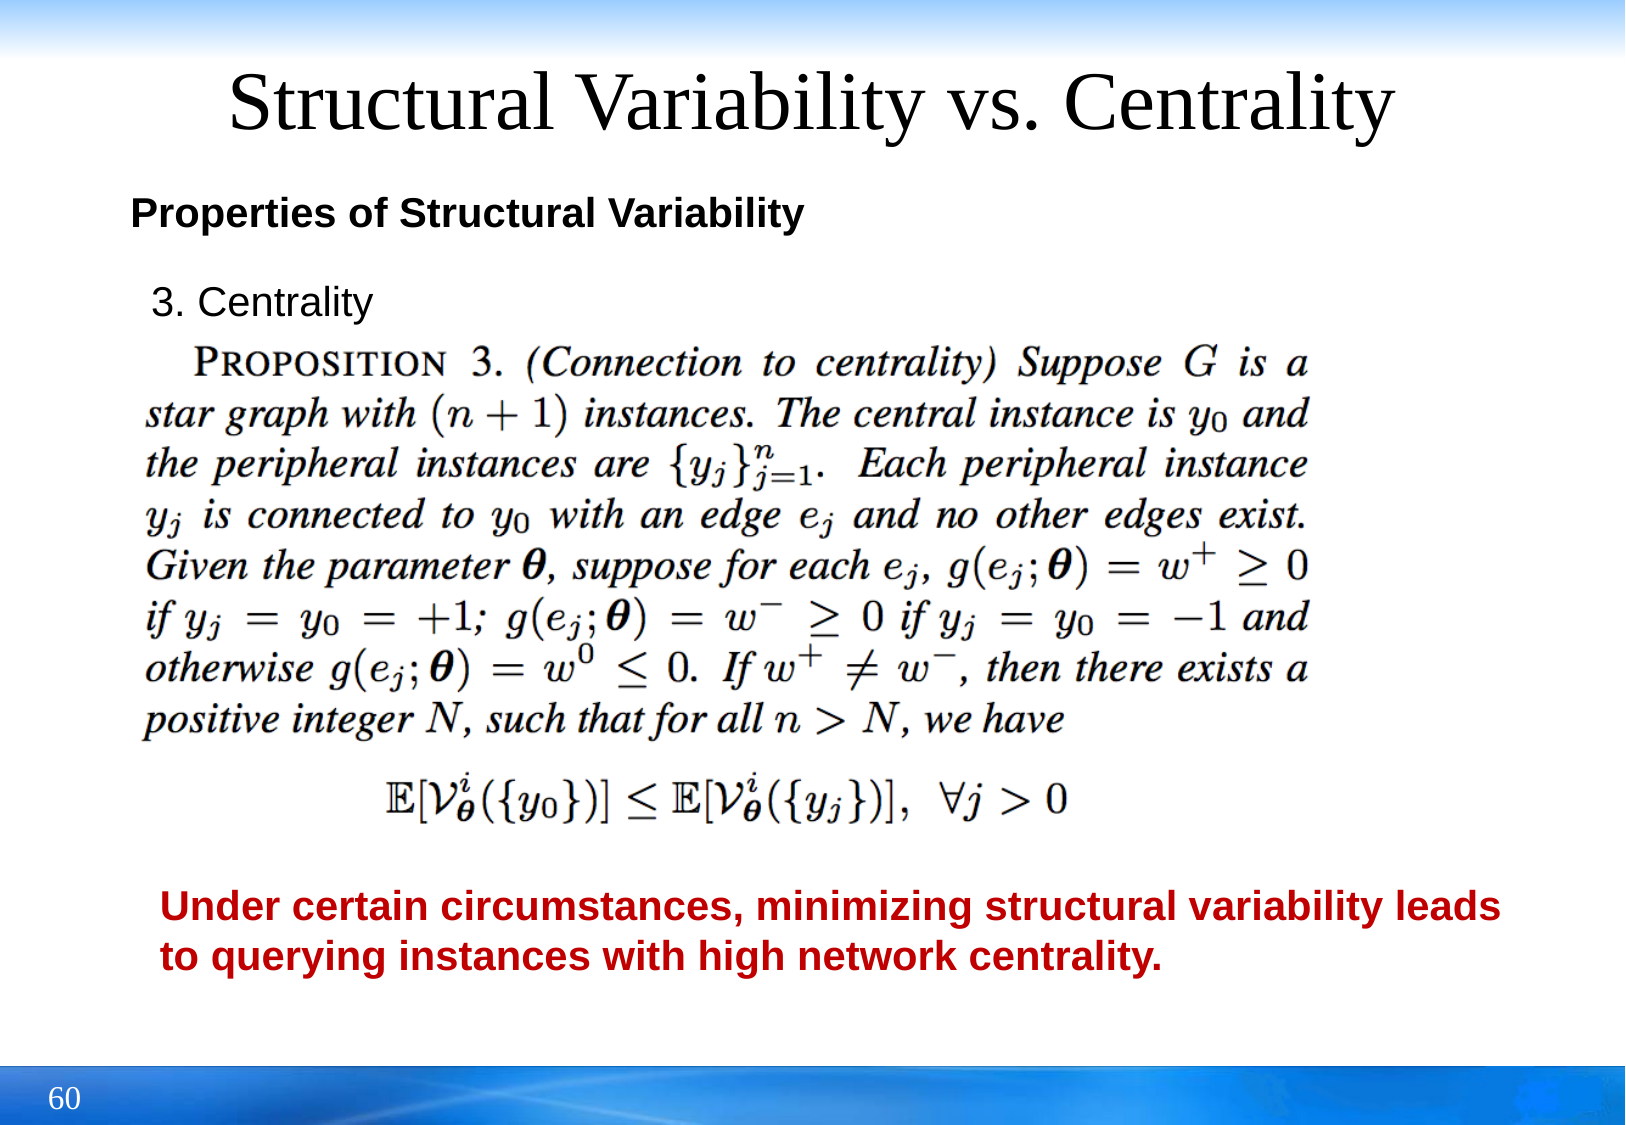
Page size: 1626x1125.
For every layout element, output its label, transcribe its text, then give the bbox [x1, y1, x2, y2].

text_box Under certain circumstances, minimizing structural variability leads to querying instances with high network centrality. [145, 871, 1523, 987]
title Structural Variability vs. Centrality [44, 30, 1581, 162]
picture [127, 331, 1318, 831]
text_box Properties of Structural Variability [115, 178, 1625, 294]
picture [0, 1066, 1625, 1125]
text_box 3. Centrality [136, 267, 1485, 332]
